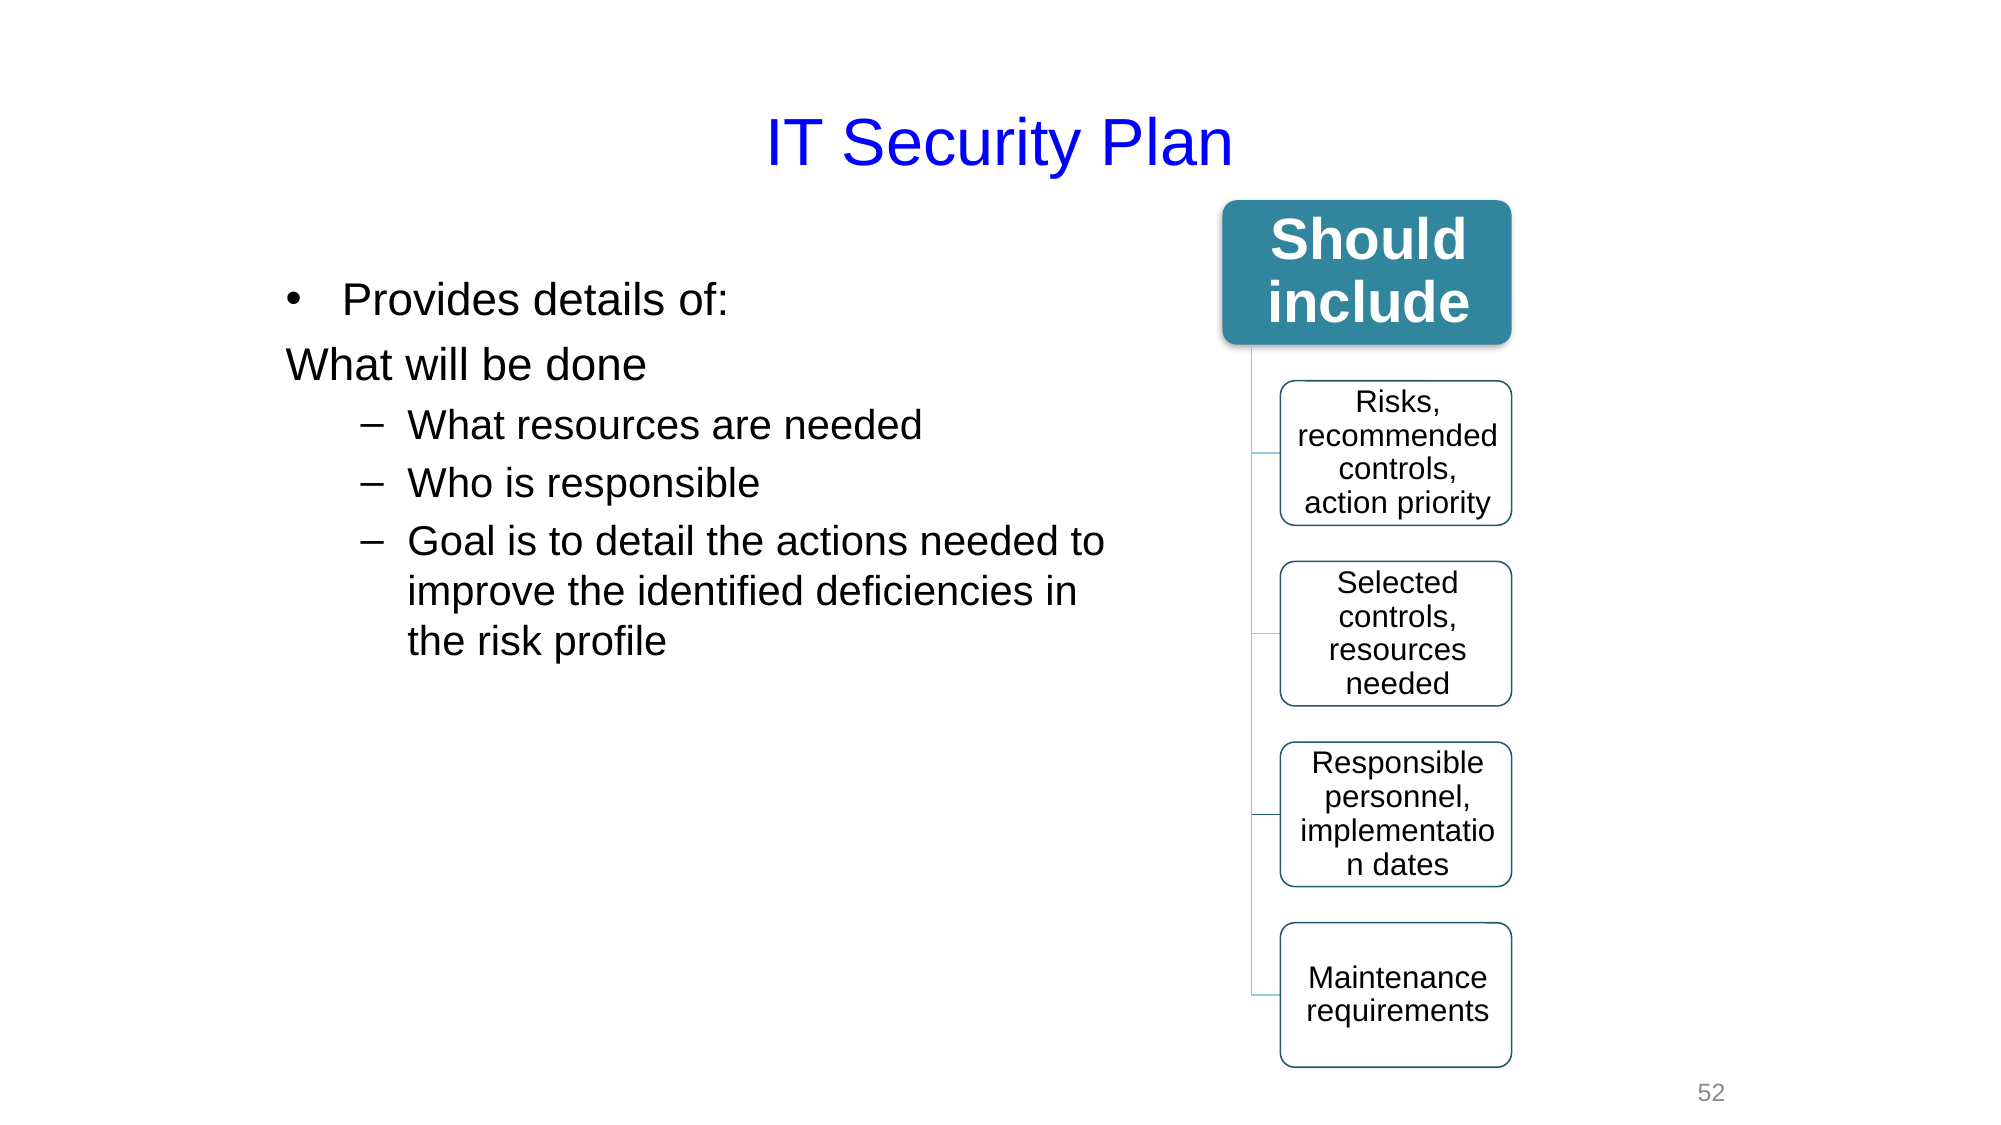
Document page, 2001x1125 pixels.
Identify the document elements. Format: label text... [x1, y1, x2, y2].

list Provides details of: What will be done What resources are needed Who is responsible Goal is to detail the actions needed to improve the identified deficiencies in the risk profile [270, 262, 999, 1005]
slide_number 52 [1638, 1080, 1741, 1103]
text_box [1004, 199, 1730, 1068]
title IT Security Plan [99, 45, 1900, 233]
